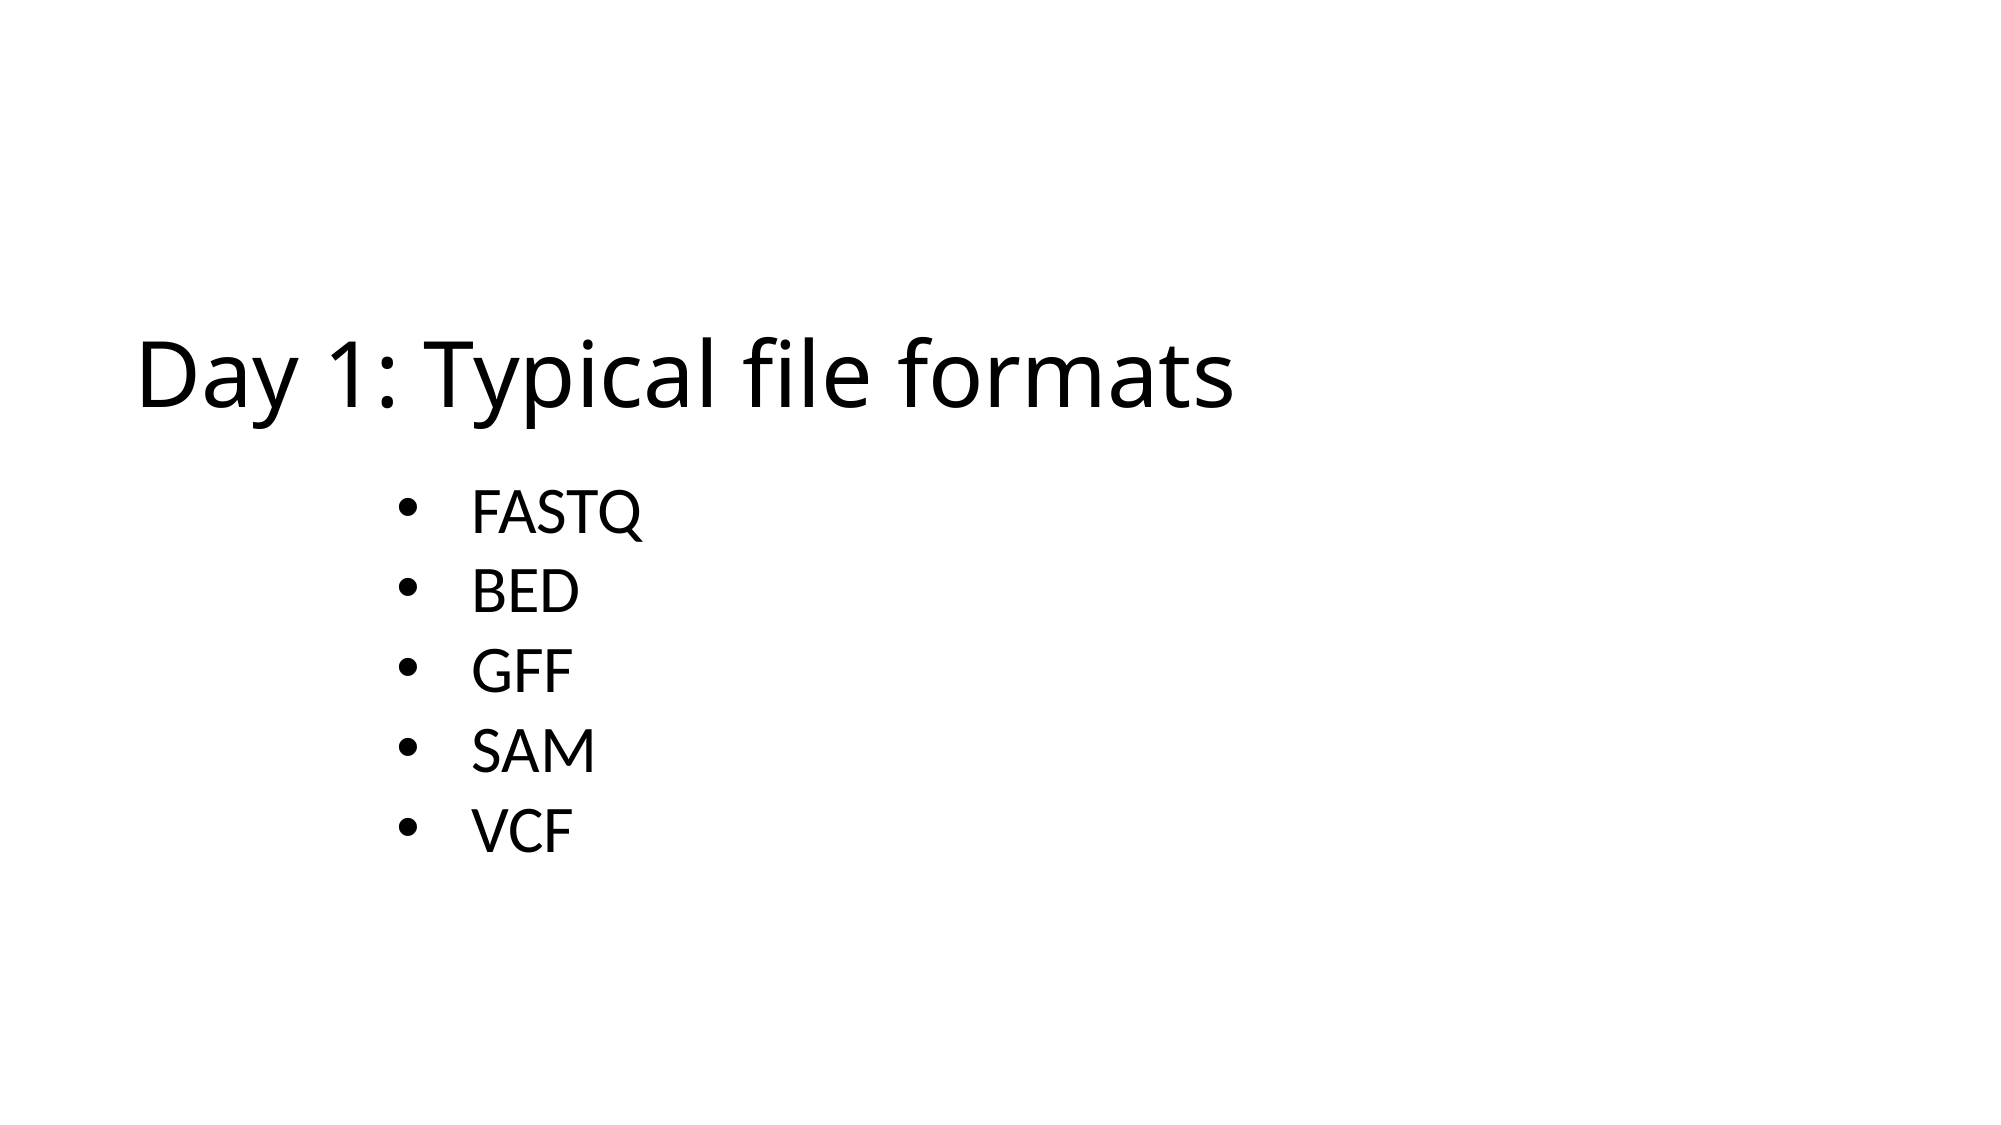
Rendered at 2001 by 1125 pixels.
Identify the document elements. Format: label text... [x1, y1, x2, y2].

text_box FASTQ BED GFF SAM VCF [381, 458, 658, 874]
title Day 1: Typical file formats [119, 269, 1845, 487]
